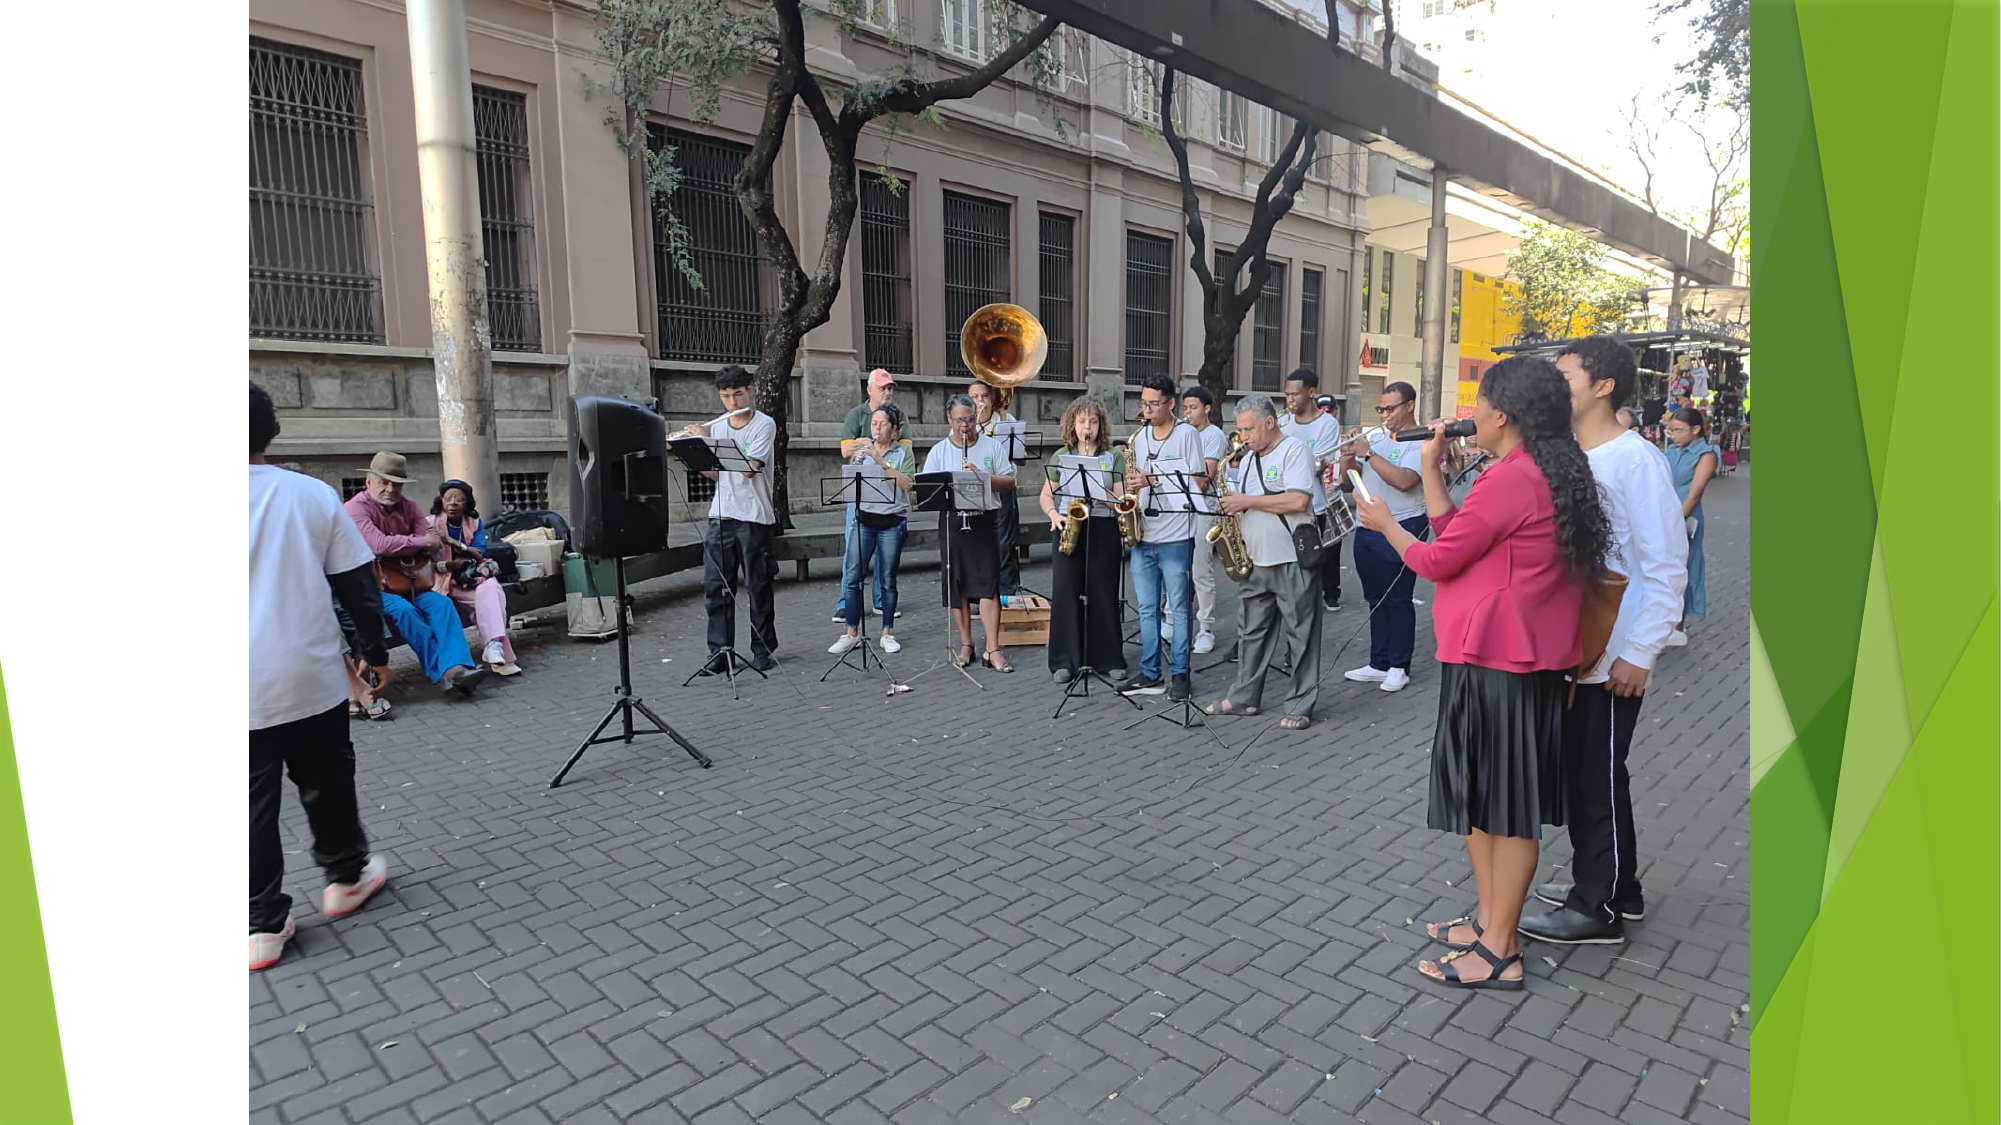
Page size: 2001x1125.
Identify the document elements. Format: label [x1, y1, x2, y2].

picture [249, 0, 1751, 1125]
